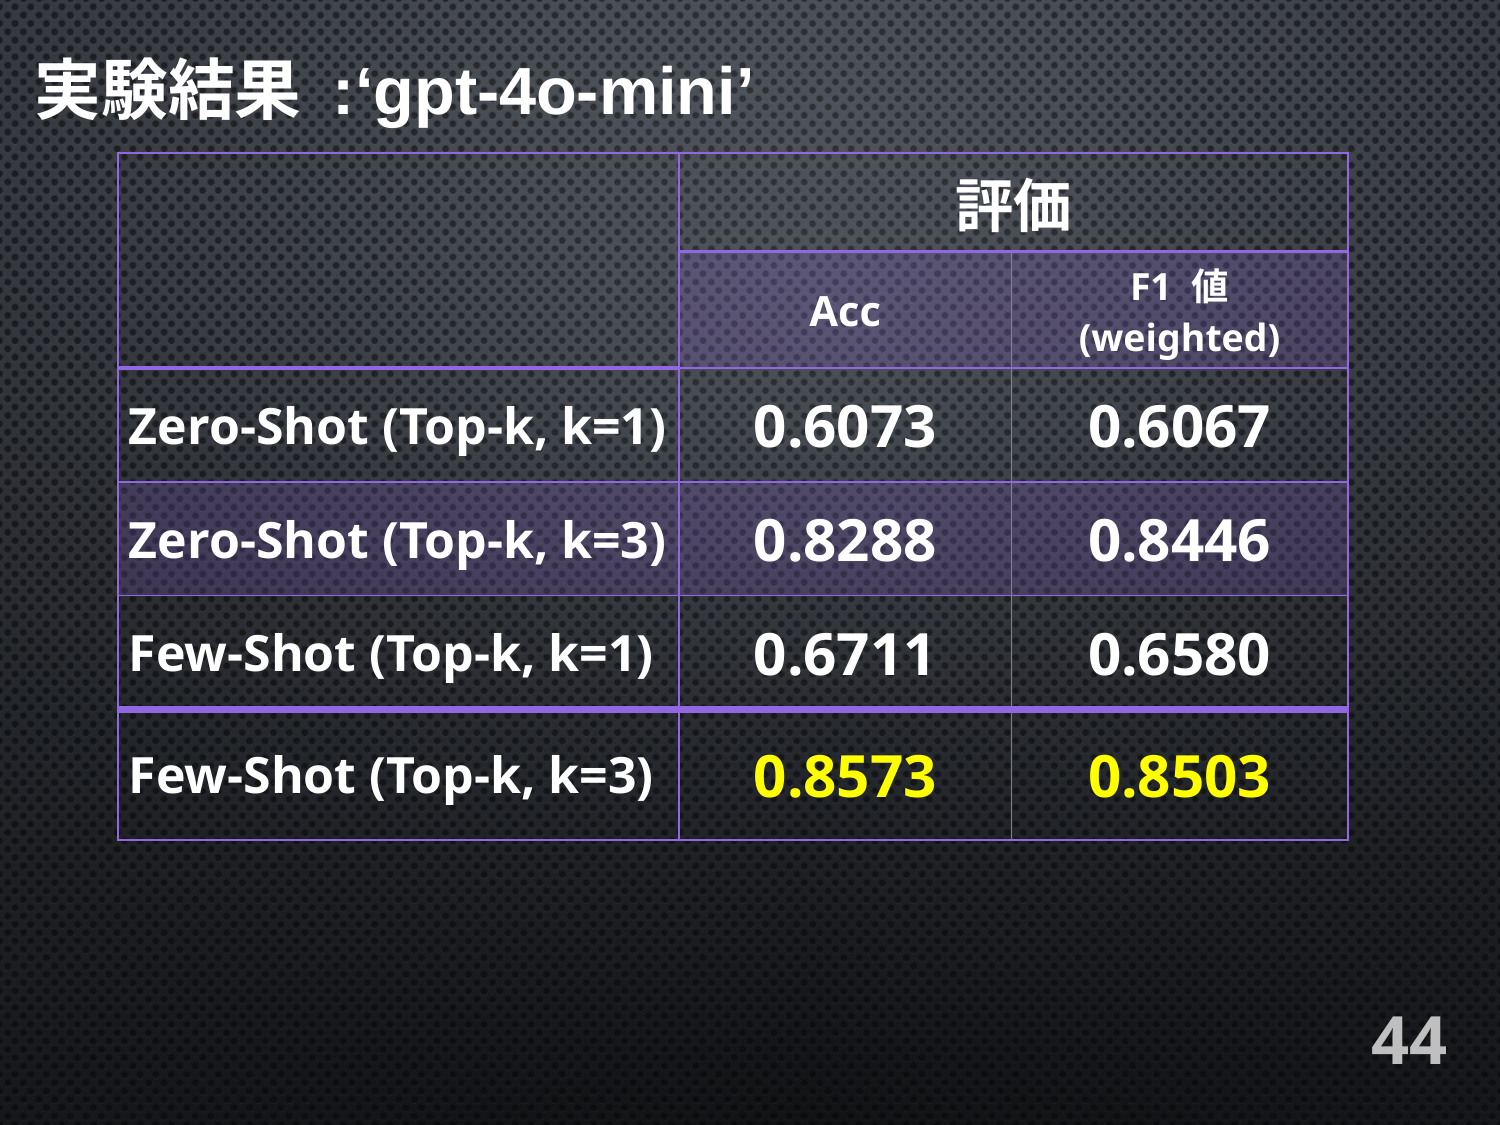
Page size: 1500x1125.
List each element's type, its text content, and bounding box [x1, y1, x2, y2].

table_cell 0.8573 [680, 713, 1011, 839]
table_cell 0.8503 [1012, 713, 1347, 839]
text_box 実験結果 :‘gpt-4o-mini’ [19, 32, 1395, 153]
table_header [119, 154, 678, 366]
table_cell Few-Shot (Top-k, k=1) [119, 596, 678, 706]
table_cell Zero-Shot (Top-k, k=3) [119, 483, 678, 595]
table_cell 0.6067 [1012, 369, 1347, 481]
table_cell 0.8446 [1012, 483, 1347, 595]
table_header 評価 [680, 154, 1347, 250]
table_cell Few-Shot (Top-k, k=3) [119, 713, 678, 839]
table_cell 0.6073 [680, 369, 1011, 481]
table_cell Zero-Shot (Top-k, k=1) [119, 370, 678, 481]
table_cell 0.6580 [1012, 596, 1347, 706]
table_cell 0.8288 [680, 483, 1011, 595]
table_cell F1 値 (weighted) [1012, 253, 1347, 367]
table_cell Acc [680, 253, 1011, 367]
slide_number 44 [1268, 1013, 1463, 1074]
table_cell 0.6711 [680, 596, 1011, 706]
